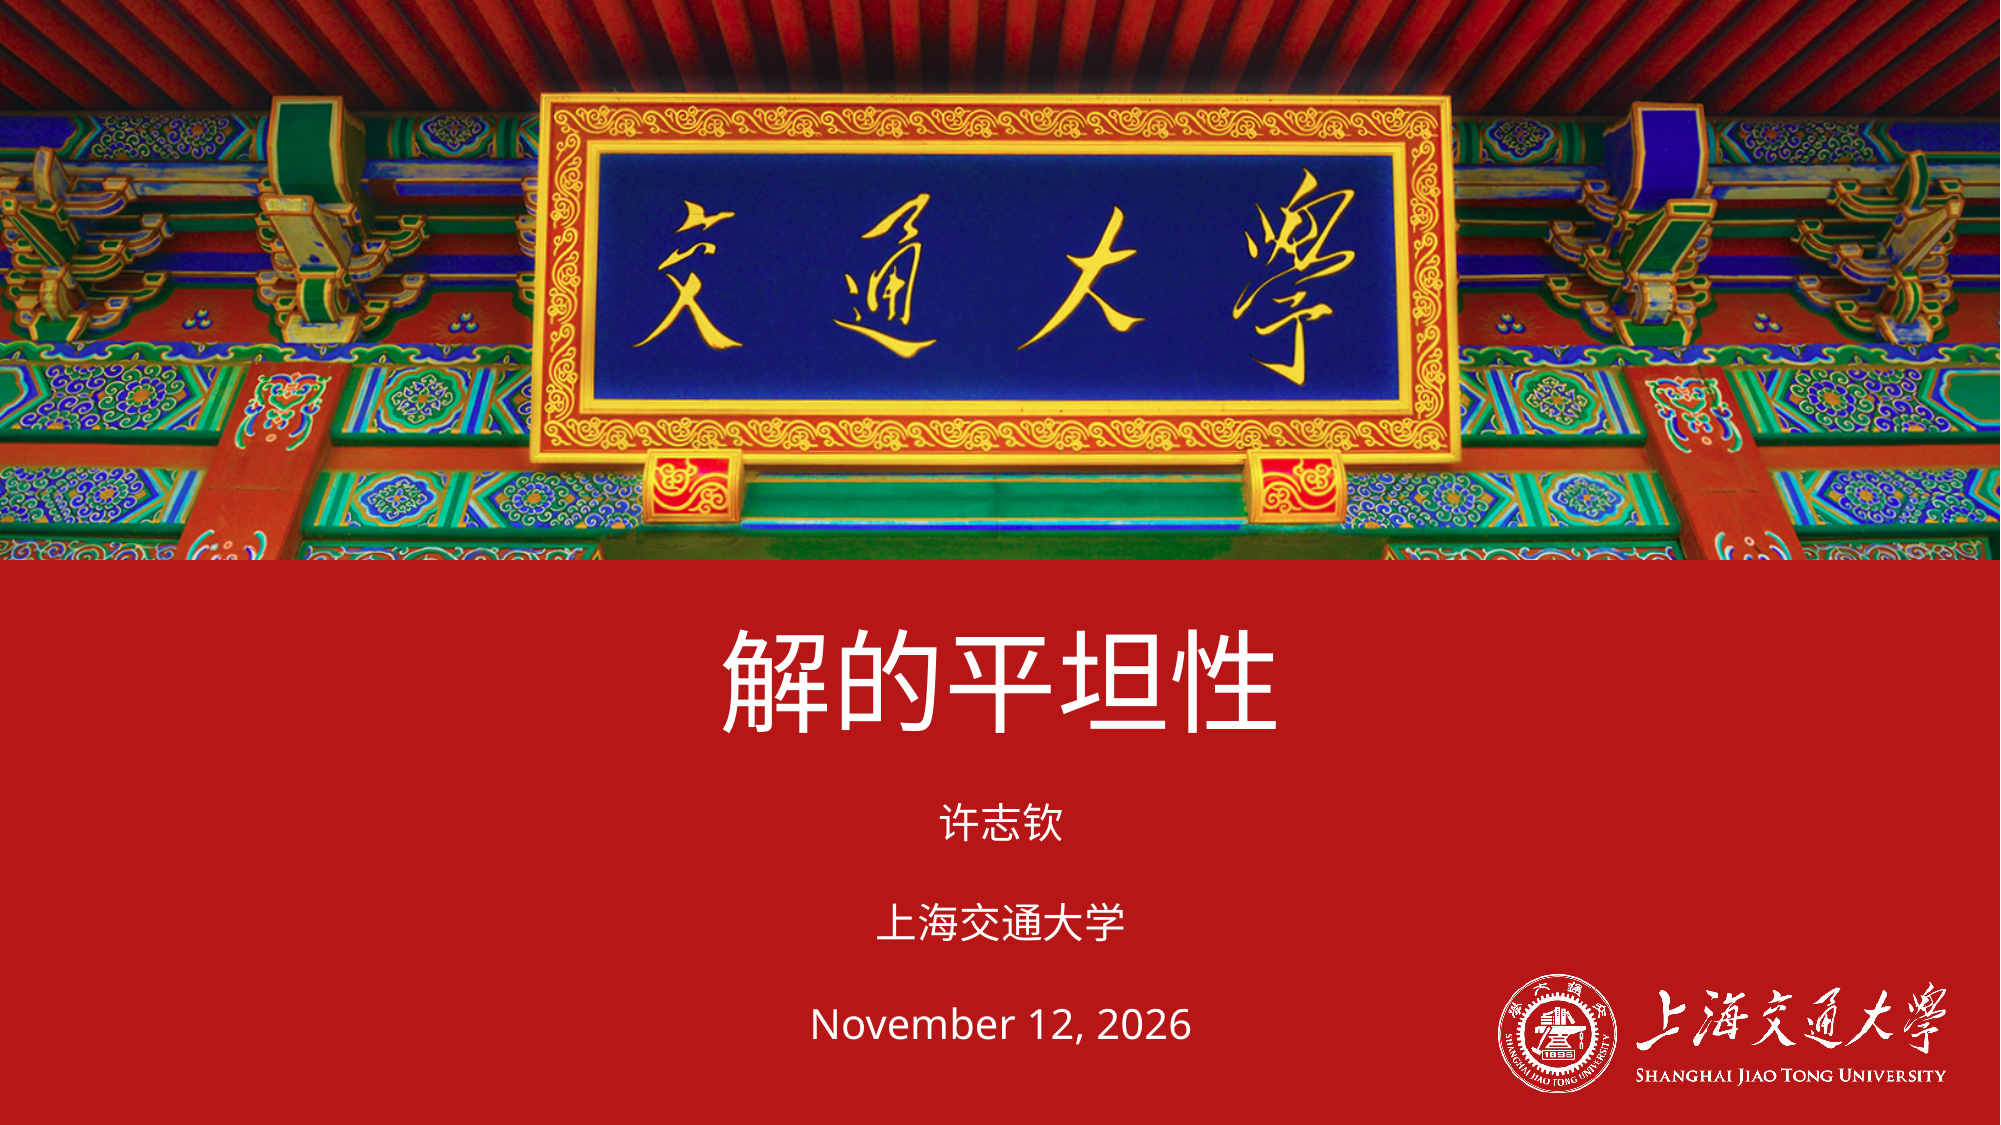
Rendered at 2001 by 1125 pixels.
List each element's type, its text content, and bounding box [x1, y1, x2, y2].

text_box 解的平坦性 许志钦 上海交通大学 2025年10月4日星期六 [1, 604, 2000, 1062]
picture [0, 0, 2000, 560]
picture [1498, 1062, 1946, 1093]
